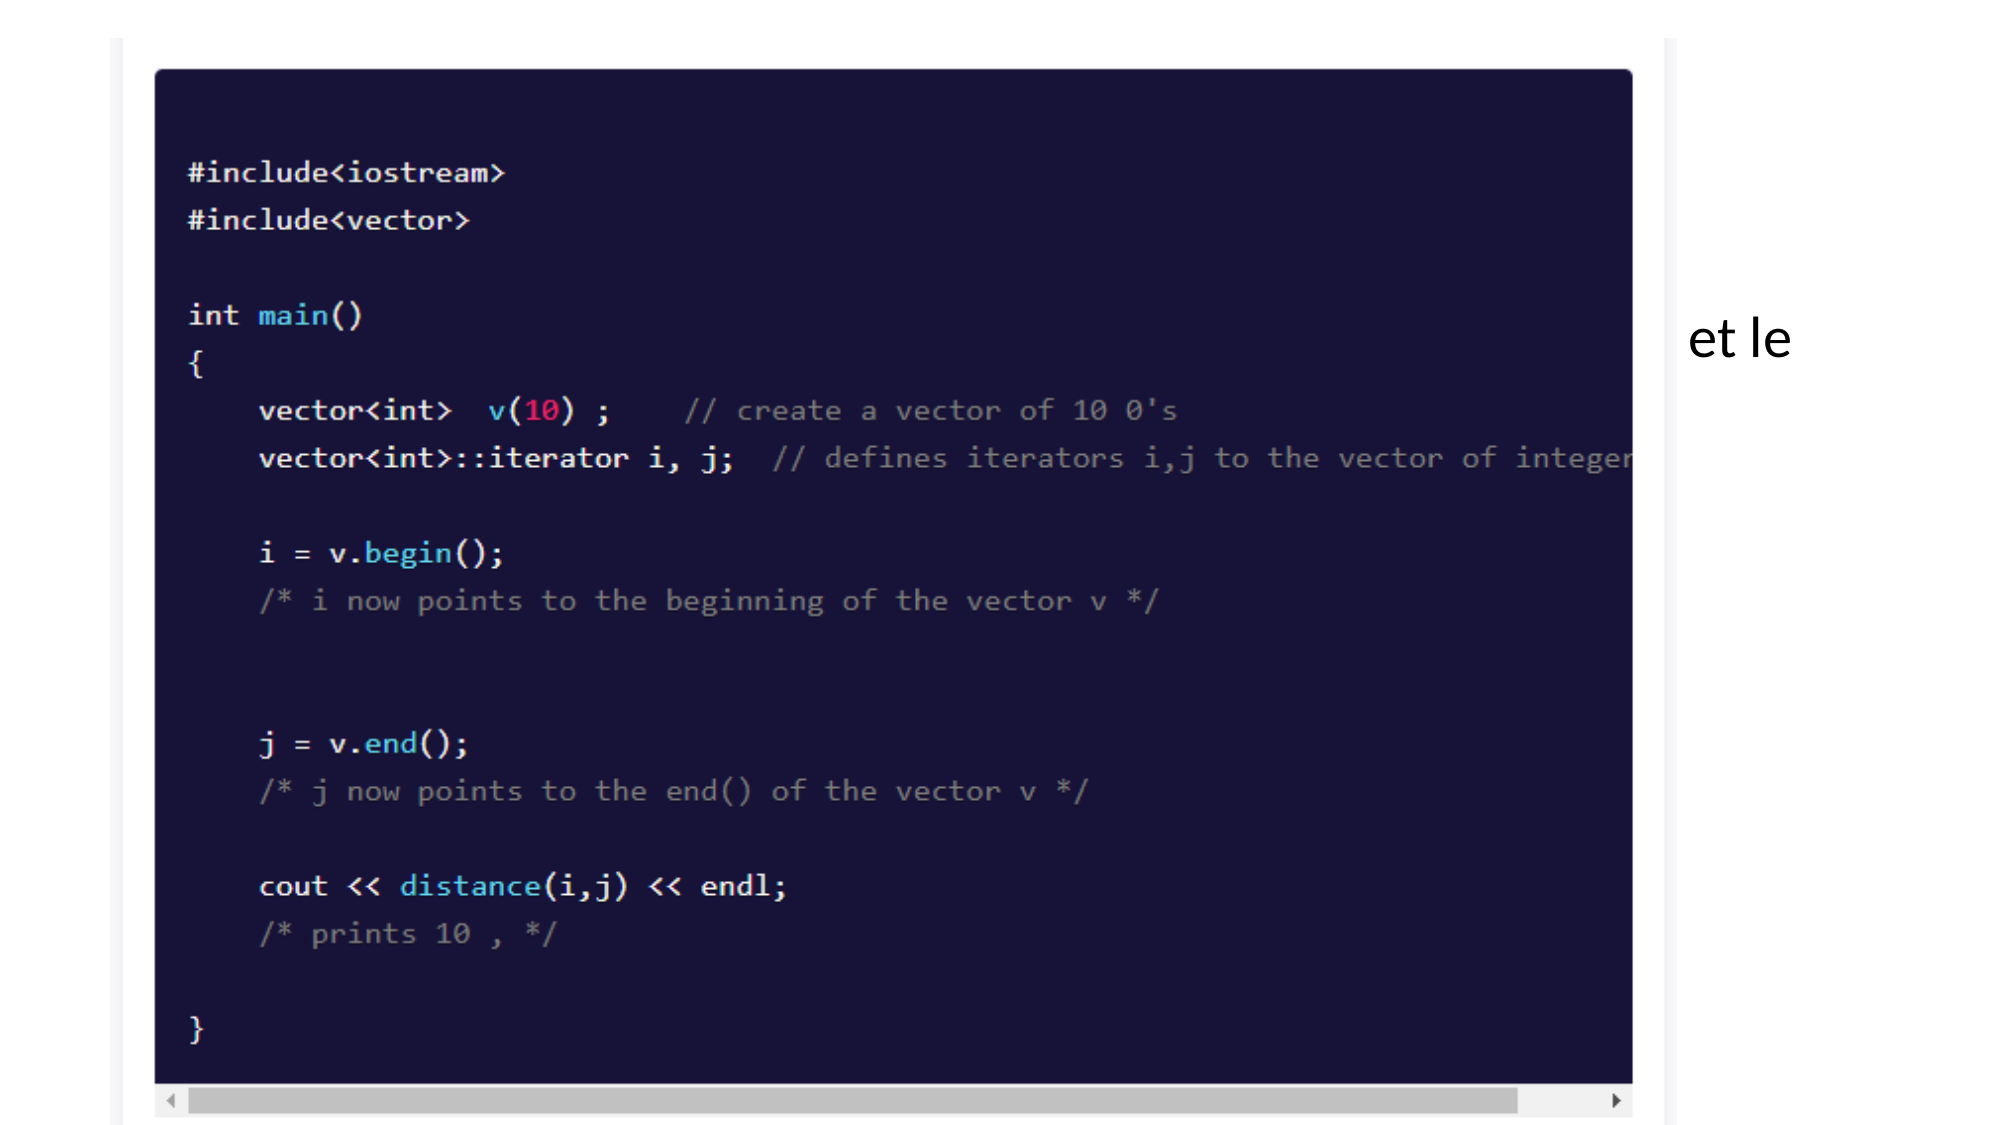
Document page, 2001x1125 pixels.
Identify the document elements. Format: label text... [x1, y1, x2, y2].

picture [110, 38, 1678, 1125]
title distance() [137, 37, 1863, 300]
list Il renvoie le nombre d'éléments ou la distance entre le premier et le dernier itérateur. SYNTAX : distance(itérateur premier, itérateur dernier) [1678, 300, 1863, 1014]
